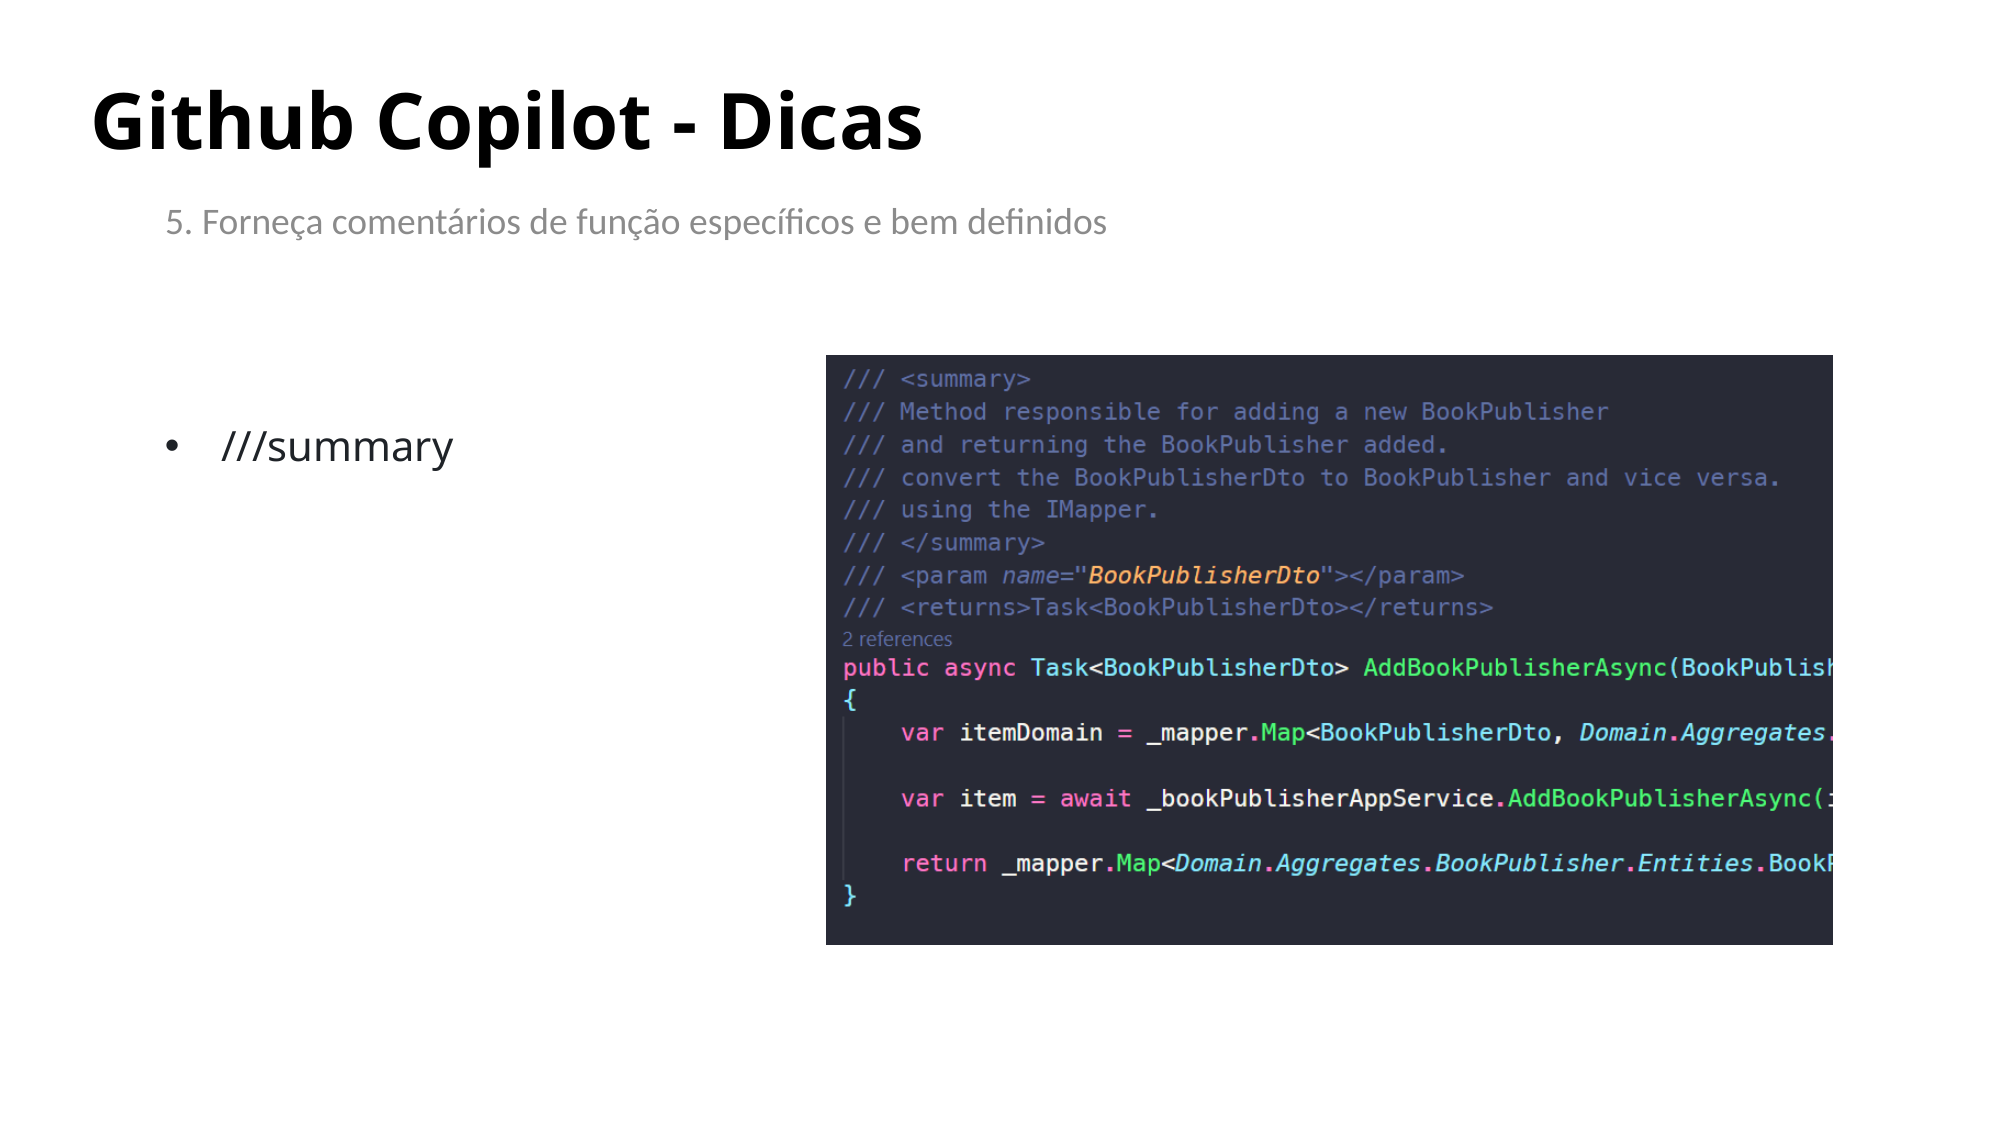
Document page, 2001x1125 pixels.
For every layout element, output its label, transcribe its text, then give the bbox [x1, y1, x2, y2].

text_box 5. Forneça comentários de função específicos e bem definidos [150, 187, 1788, 251]
text_box ///summary [149, 412, 500, 899]
picture [826, 355, 1833, 945]
title Github Copilot - Dicas [75, 75, 1913, 175]
